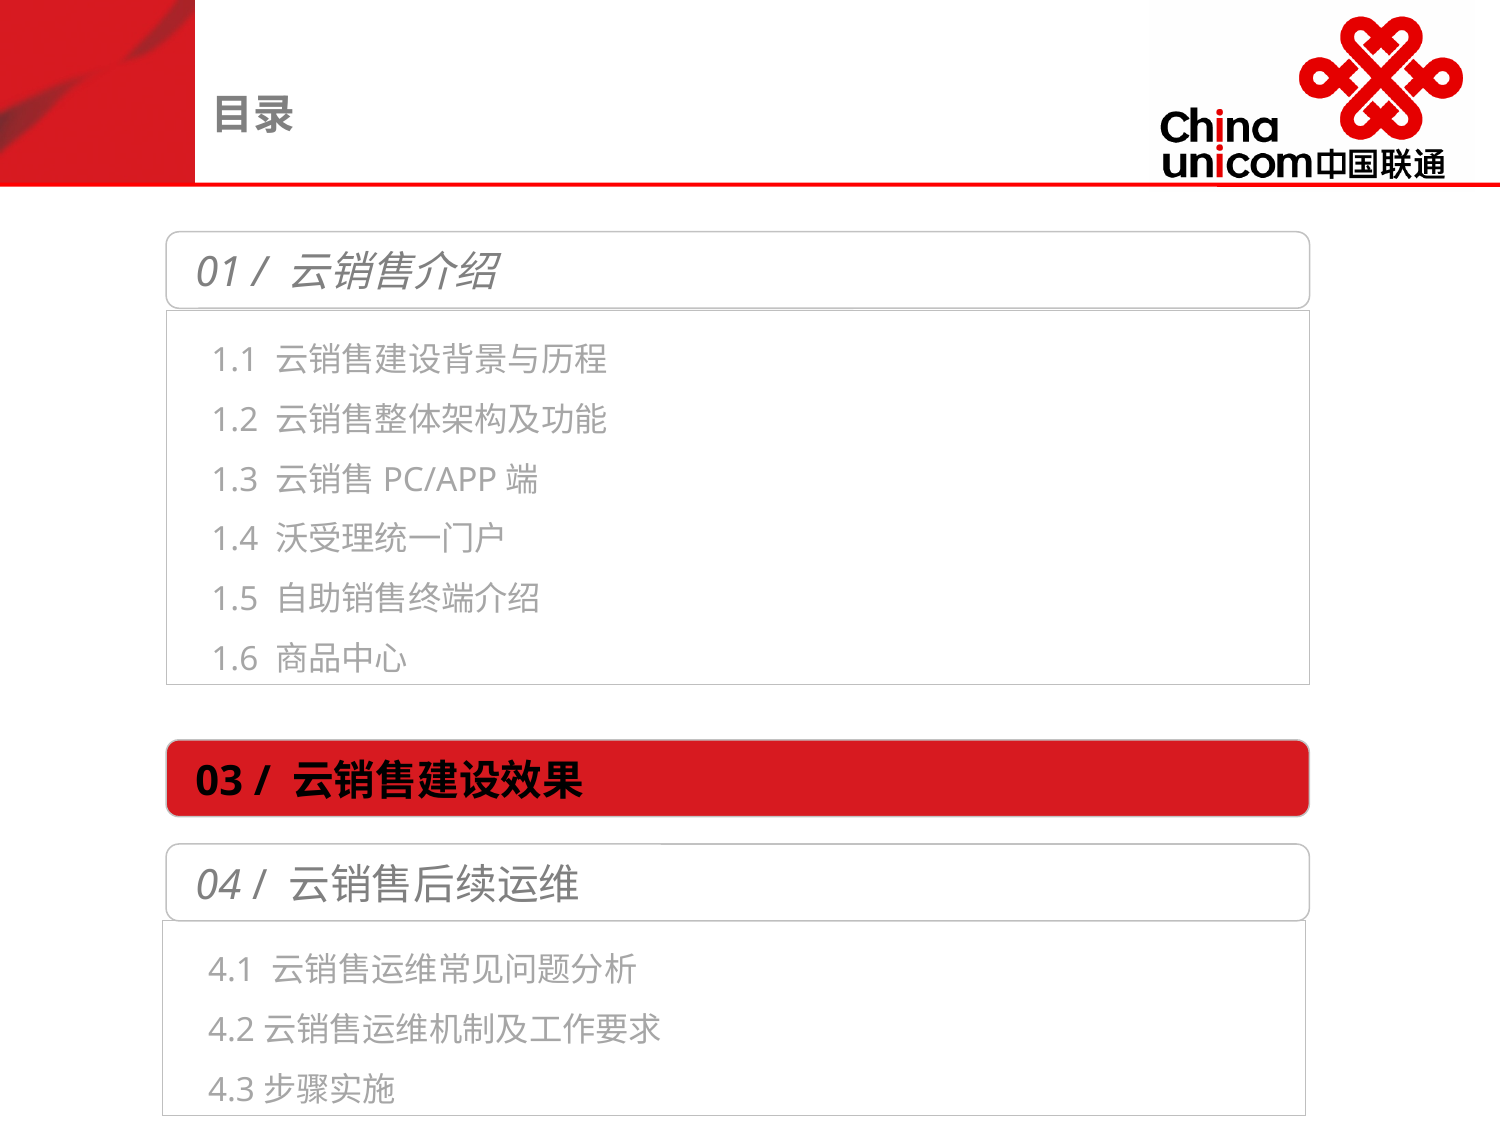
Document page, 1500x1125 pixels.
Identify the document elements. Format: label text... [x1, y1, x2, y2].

text_box 01 / 云销售介绍 [166, 231, 1310, 309]
text_box 目录 [197, 66, 1176, 160]
picture [0, 0, 195, 182]
text_box 03 / 云销售建设效果 [166, 739, 1310, 817]
text_box 1.1 云销售建设背景与历程 1.2 云销售整体架构及功能 1.3 云销售PC/APP端 1.4 沃受理统一门户 1.5 自助销售终端介绍 1.6 商品中心 [166, 310, 1310, 685]
picture [1149, 187, 1475, 192]
text_box 04 / 云销售后续运维 [166, 843, 1310, 920]
picture [1149, 0, 1475, 182]
text_box 4.1 云销售运维常见问题分析 4.2云销售运维机制及工作要求 4.3步骤实施 [162, 920, 1306, 1116]
